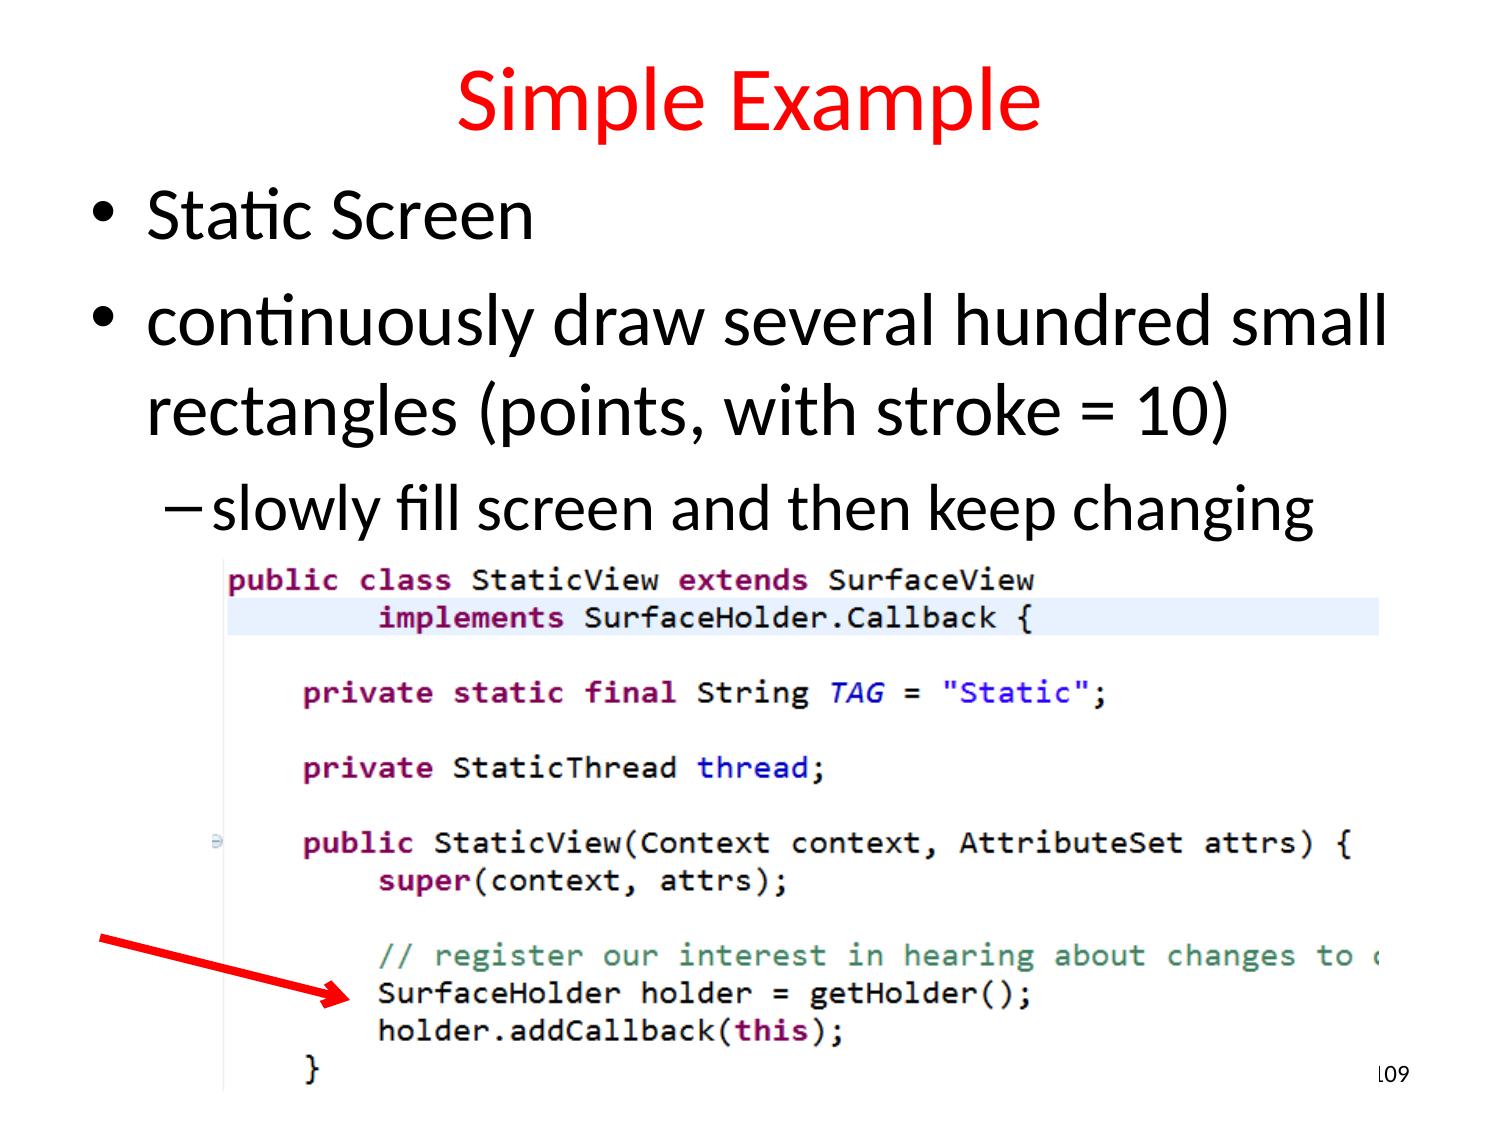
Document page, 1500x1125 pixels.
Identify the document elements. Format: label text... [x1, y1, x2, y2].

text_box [99, 937, 351, 1001]
list Static Screen continuously draw several hundred small rectangles (points, with stroke = 10) slowly fill screen and then keep changing [75, 157, 1425, 1013]
picture [212, 558, 1379, 1091]
title Simple Example [75, 0, 1425, 157]
slide_number 109 [1074, 1042, 1425, 1103]
